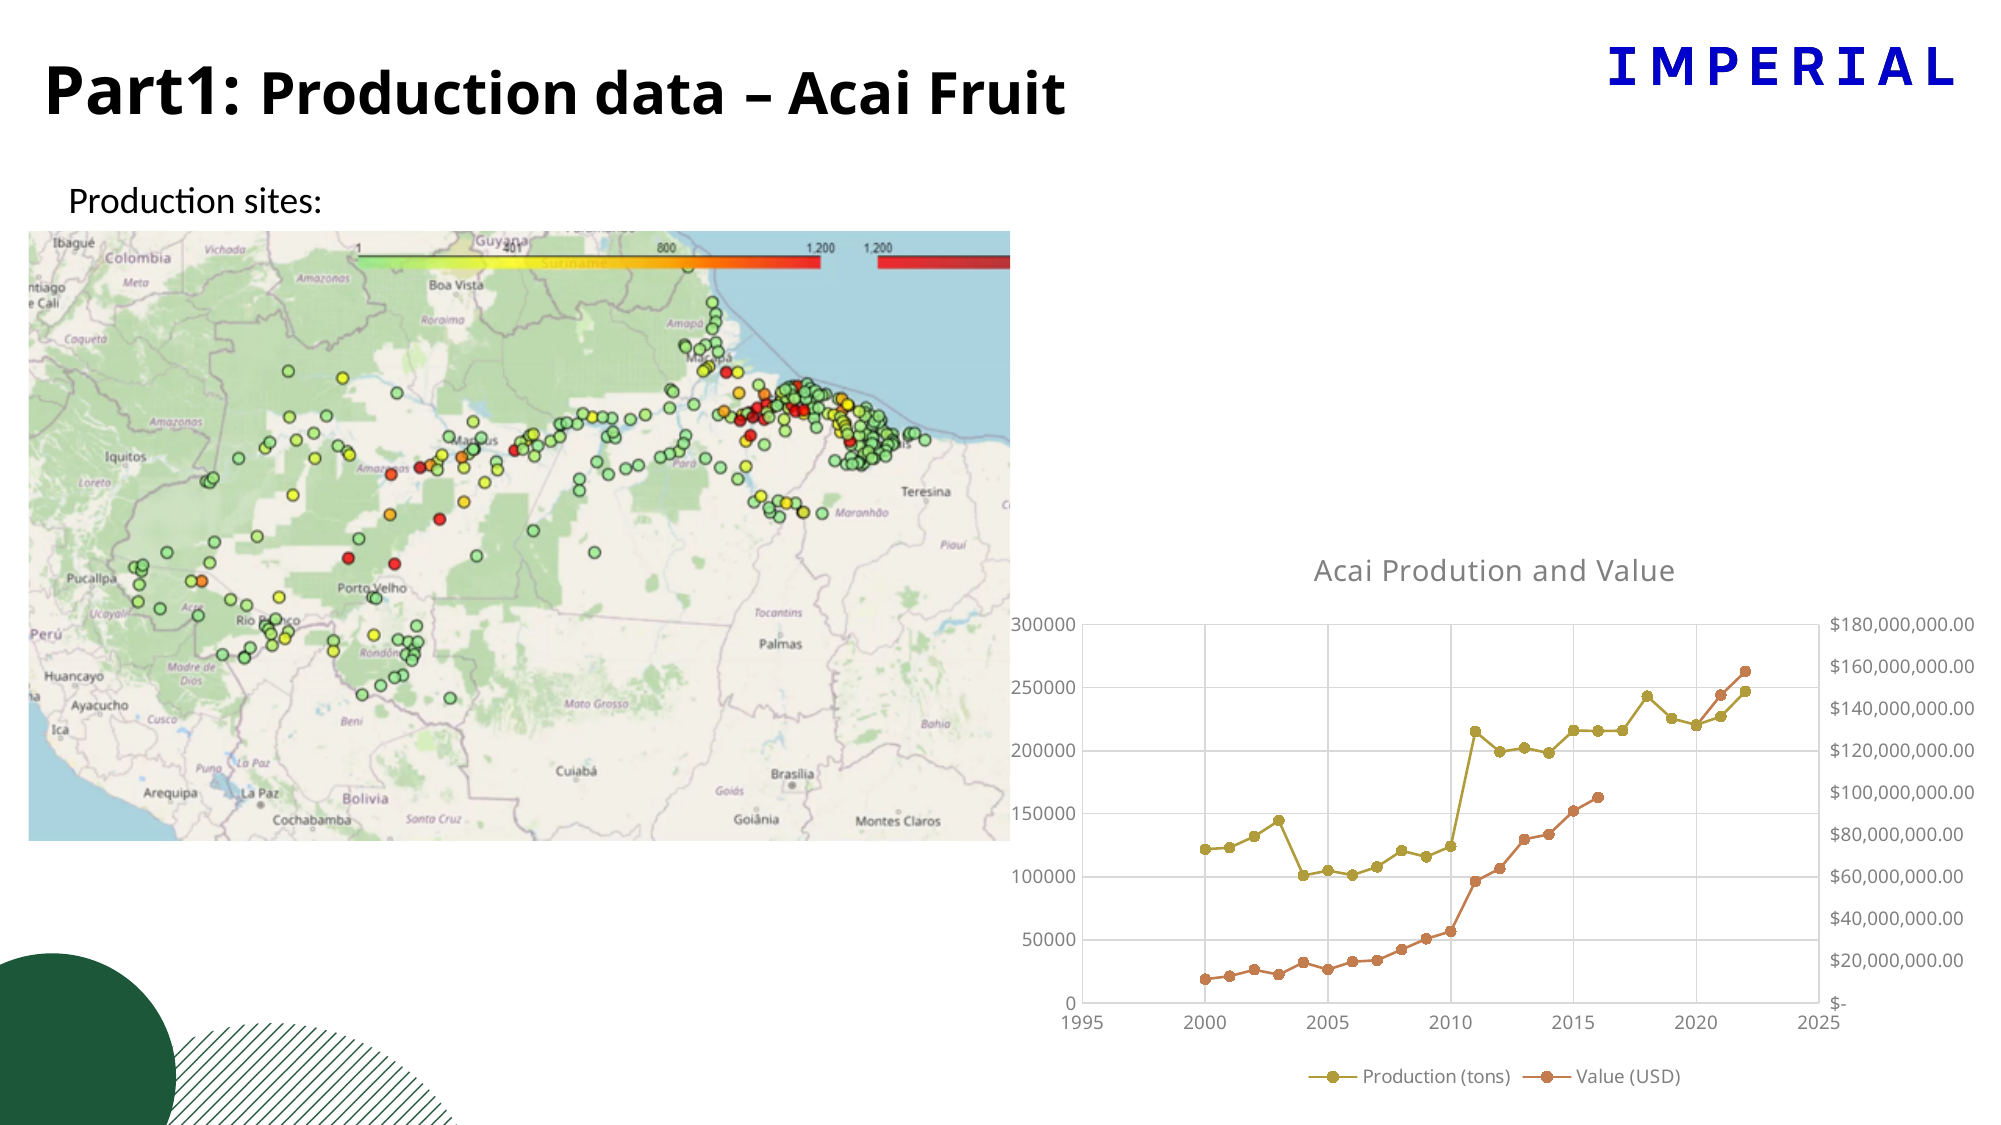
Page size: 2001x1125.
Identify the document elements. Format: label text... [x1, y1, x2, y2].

text_box Production sites: [53, 169, 347, 229]
picture [28, 230, 1011, 841]
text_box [0, 953, 177, 1125]
chart [990, 522, 2000, 1097]
text_box Part1: Production data – Acai Fruit [28, 40, 1754, 188]
text_box [177, 1023, 491, 1125]
picture [1591, 28, 1972, 104]
